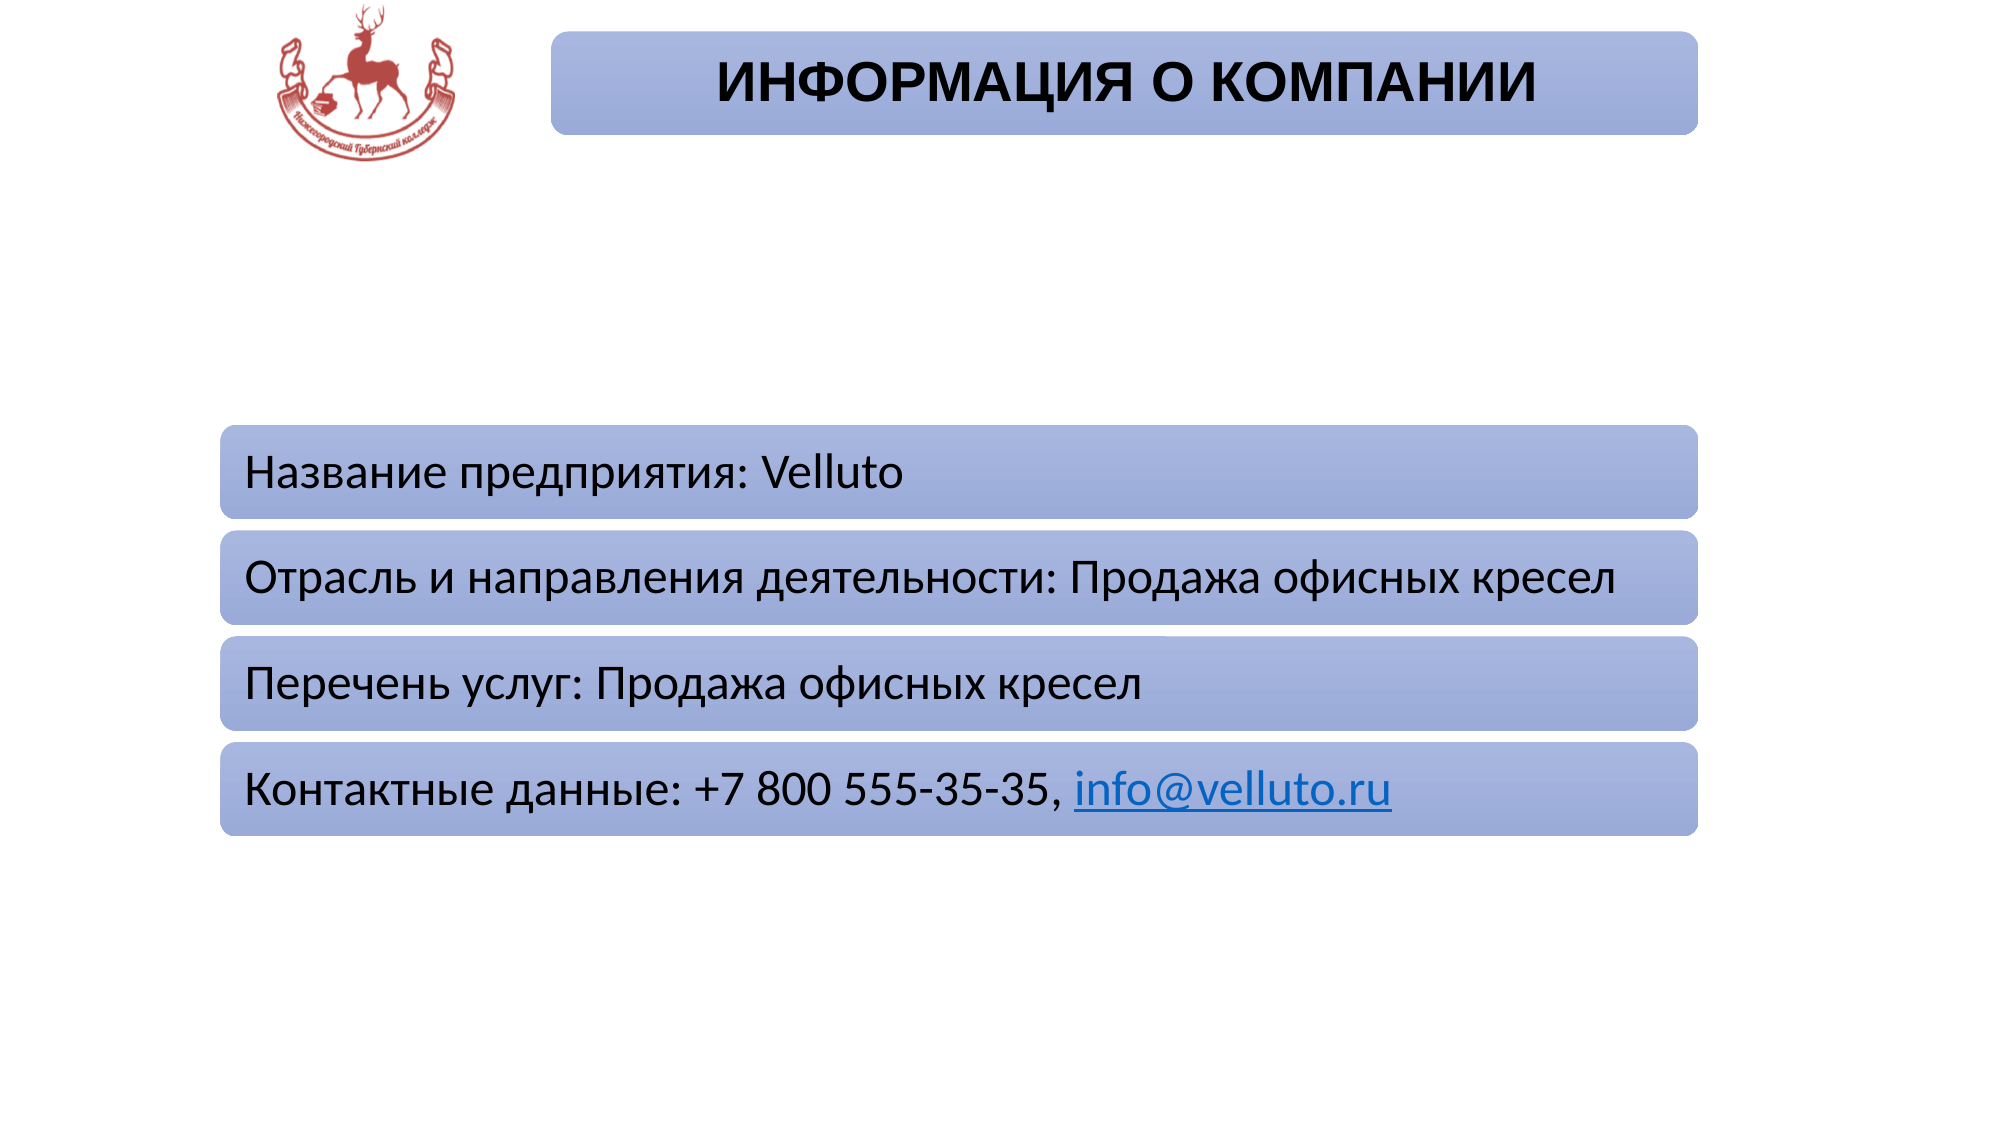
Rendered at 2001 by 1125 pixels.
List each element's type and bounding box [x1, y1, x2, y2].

text_box [551, 31, 1699, 136]
picture [277, 4, 455, 162]
text_box [220, 419, 1699, 842]
